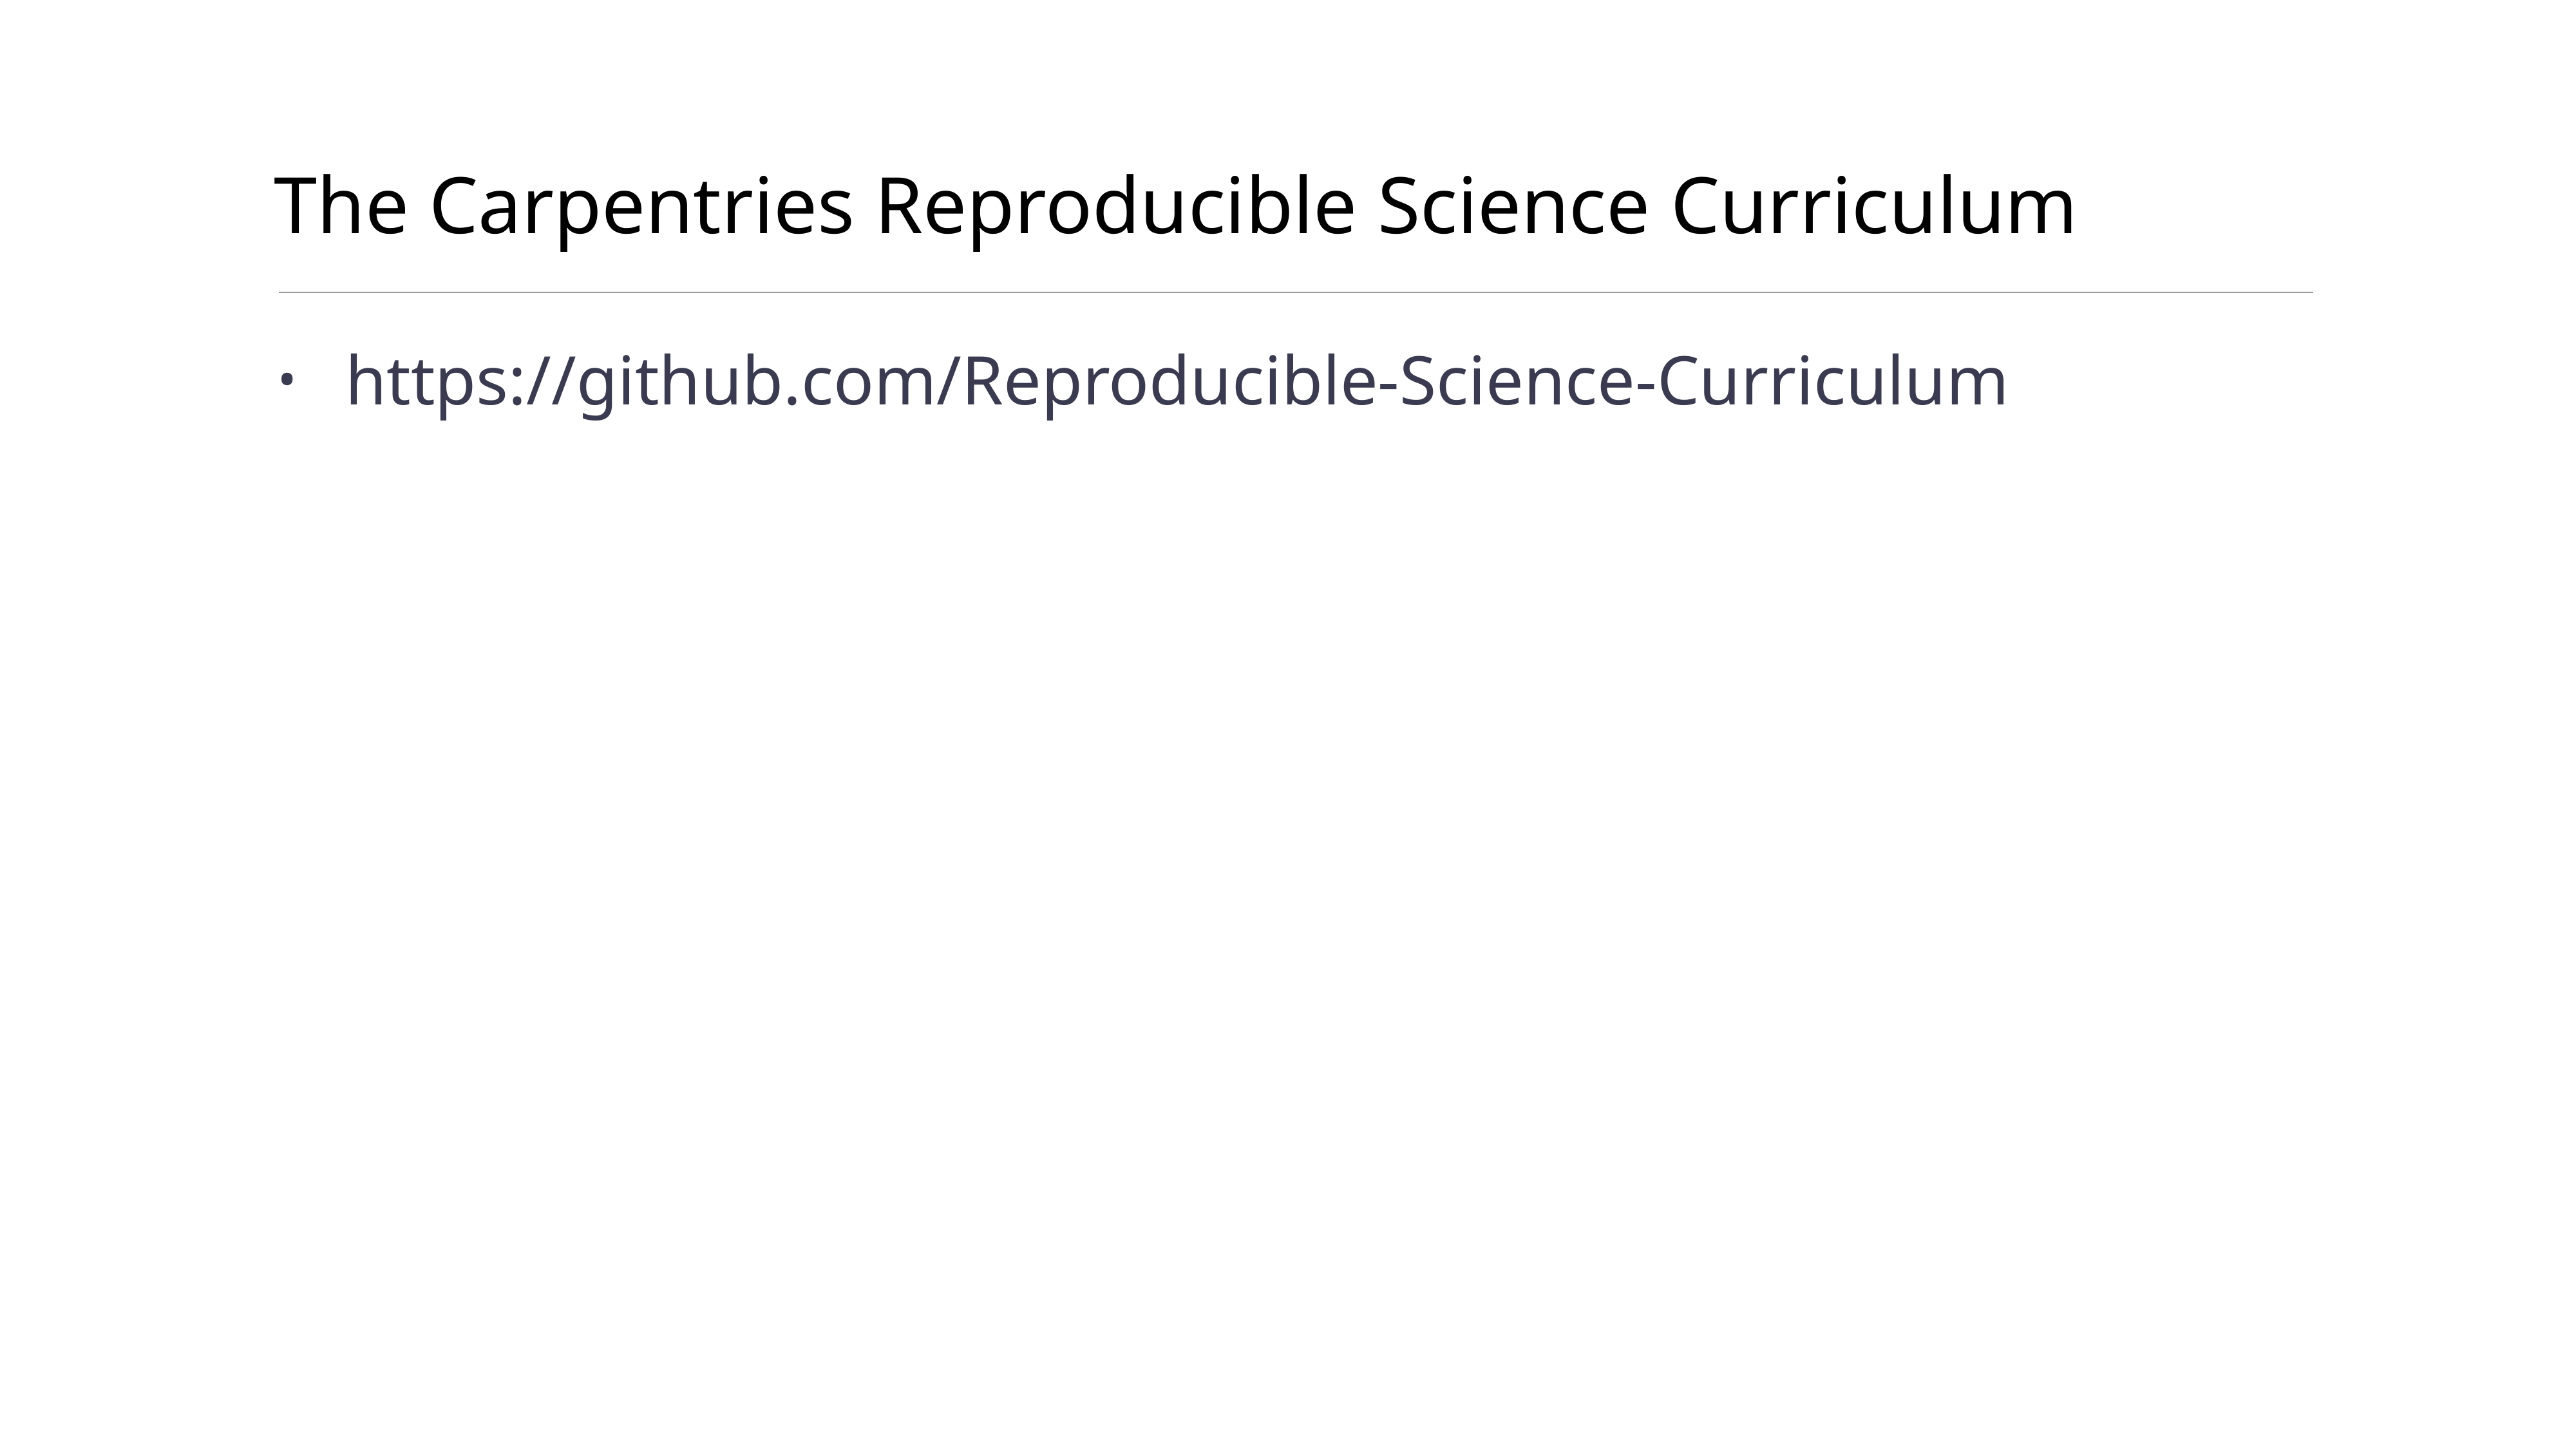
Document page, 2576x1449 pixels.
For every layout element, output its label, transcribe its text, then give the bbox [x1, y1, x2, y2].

list https://github.com/Reproducible-Science-Curriculum [270, 330, 2306, 1321]
title The Carpentries Reproducible Science Curriculum [266, 48, 2310, 257]
